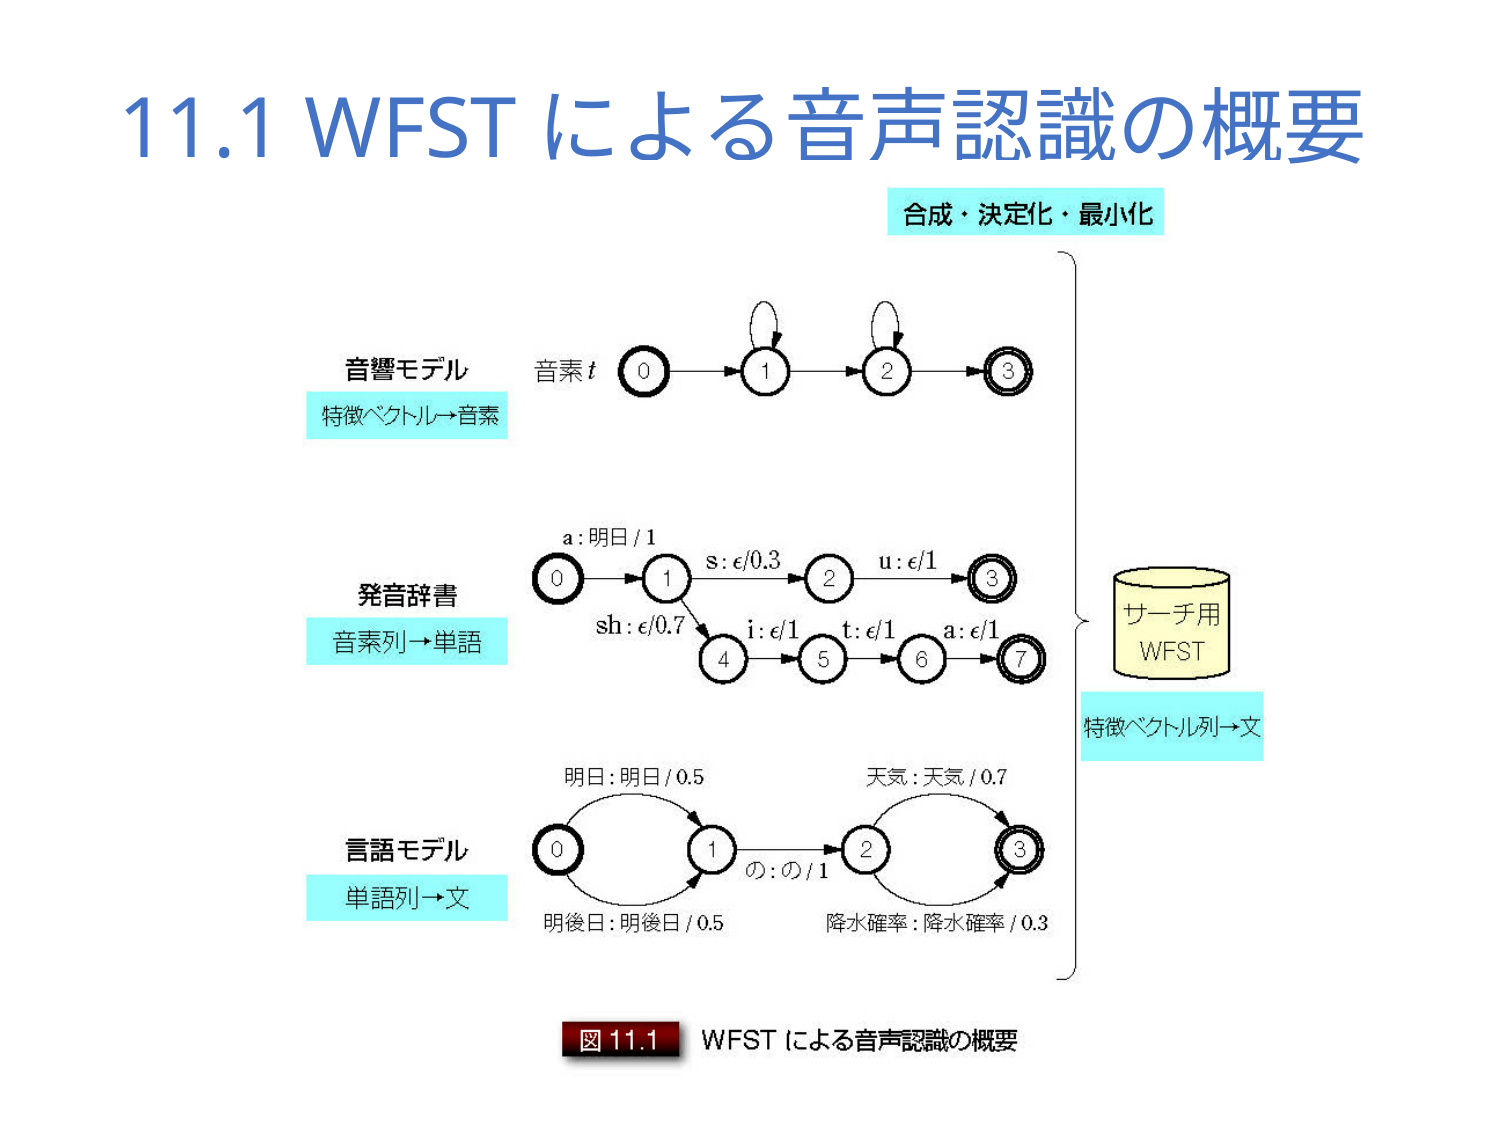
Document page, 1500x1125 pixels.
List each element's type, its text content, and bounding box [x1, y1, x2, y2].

picture [274, 160, 1287, 1082]
title 11.1 WFSTによる音声認識の概要 [103, 59, 1423, 201]
